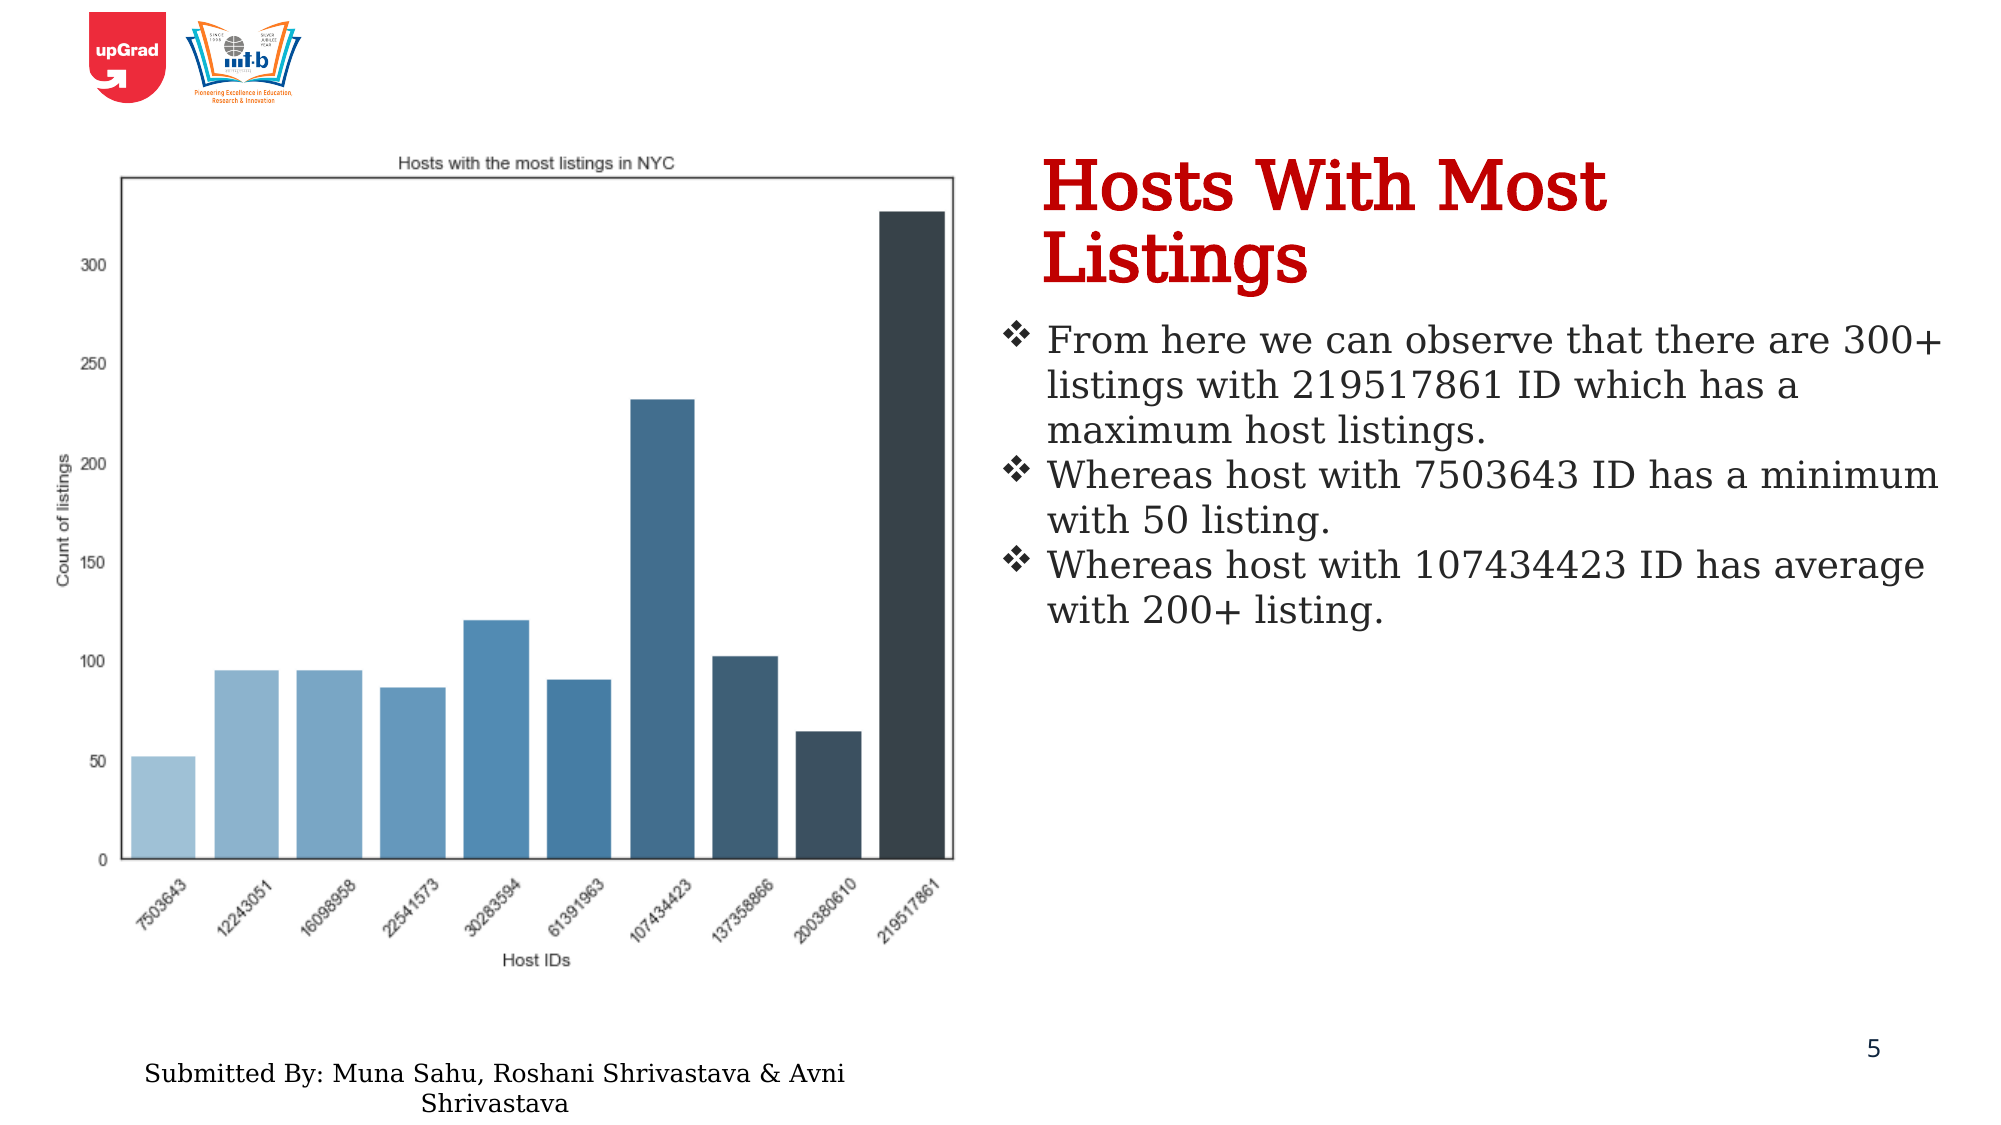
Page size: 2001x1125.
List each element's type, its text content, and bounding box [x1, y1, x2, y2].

slide_number 5 [1836, 1020, 1912, 1080]
title Hosts With Most Listings [1026, 180, 1804, 267]
picture [48, 146, 963, 979]
footer Submitted By: Muna Sahu, Roshani Shrivastava & Avni Shrivastava [123, 1049, 868, 1110]
picture [79, 12, 312, 112]
text_box From here we can observe that there are 300+ listings with 219517861 ID which has a maximum host listings. Whereas host with 7503643 ID has a minimum with 50 listing. Whereas host with 107434423 ID has average with 200+ listing. [999, 315, 1955, 609]
